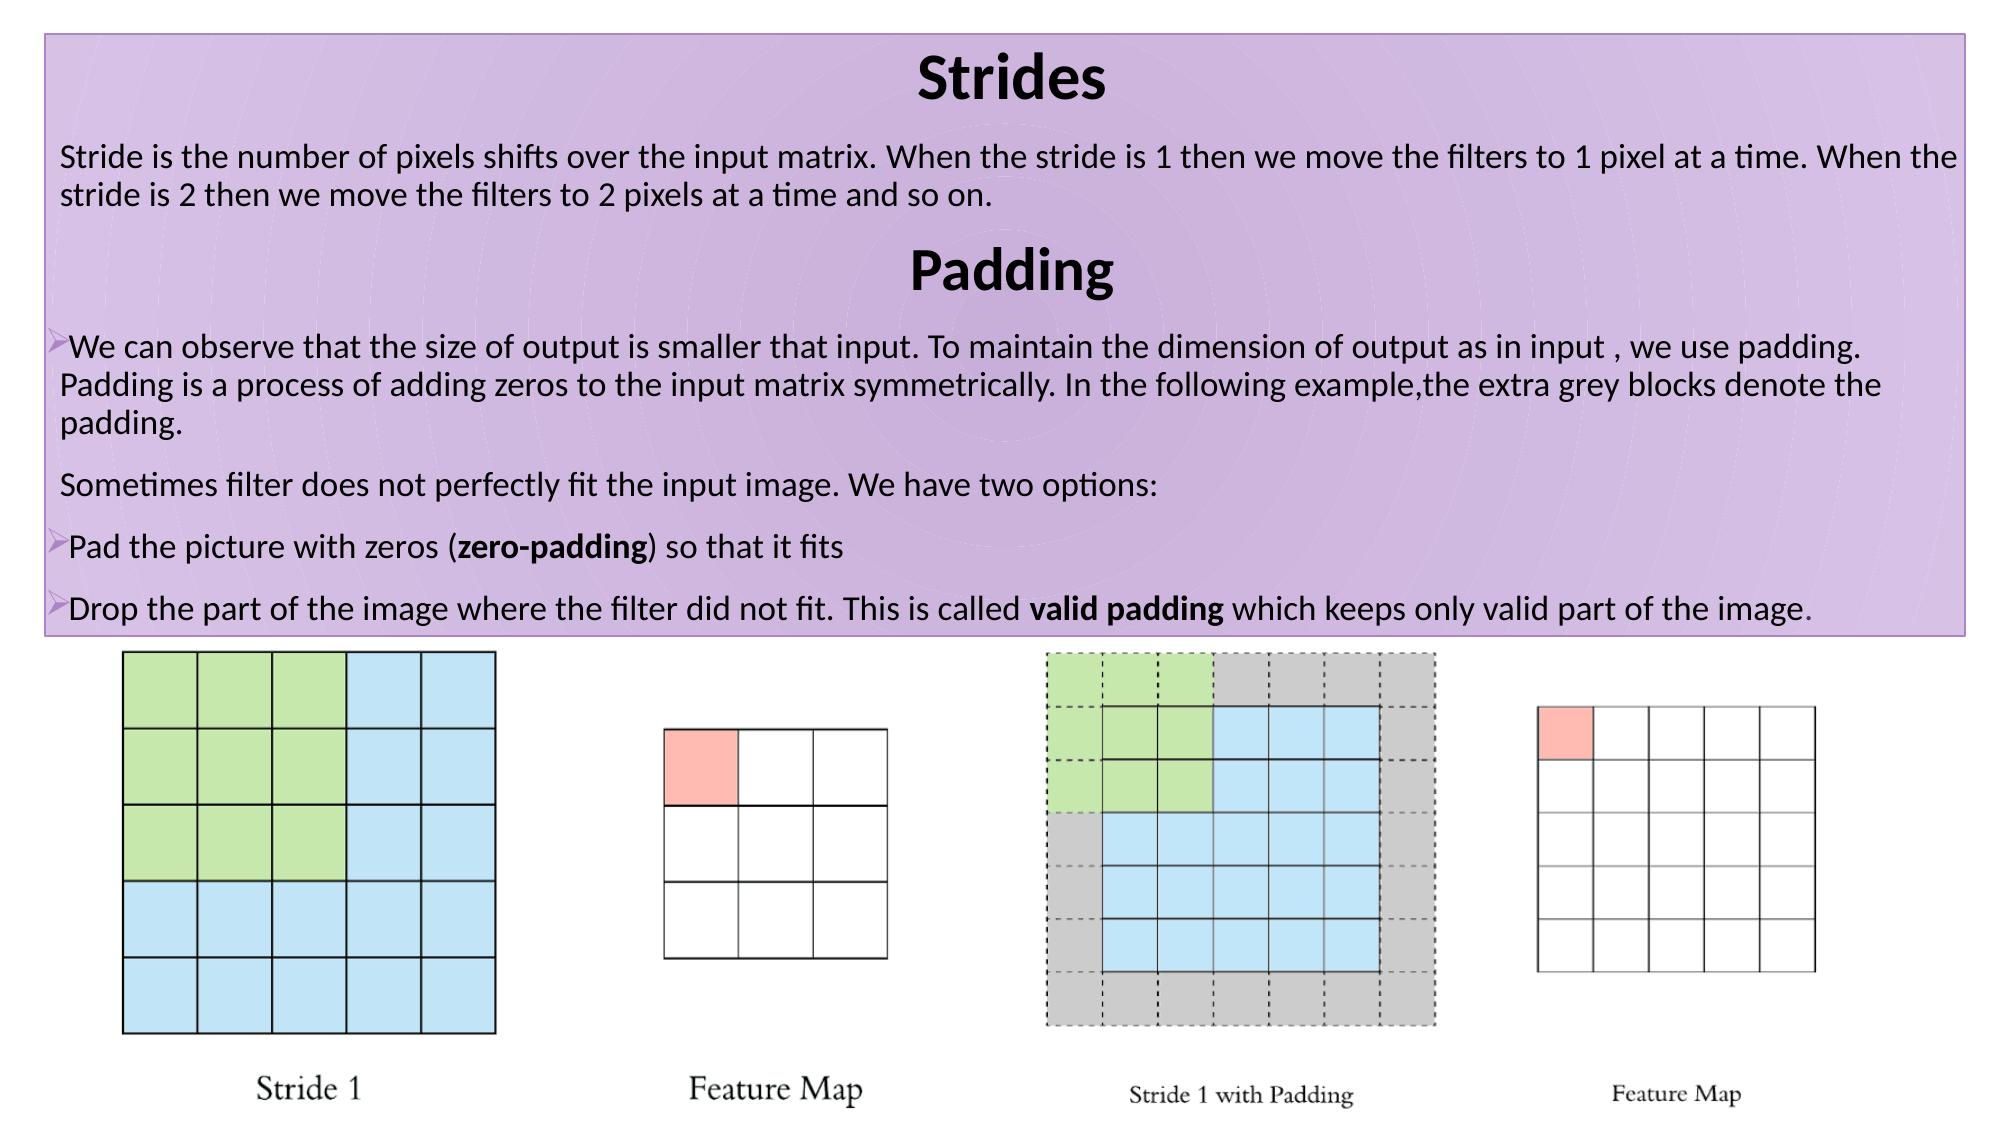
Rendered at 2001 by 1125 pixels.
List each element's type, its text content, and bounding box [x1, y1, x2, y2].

picture [113, 644, 898, 1116]
picture [1038, 644, 1824, 1116]
list Strides Stride is the number of pixels shifts over the input matrix. When the stride is 1 then we move the filters to 1 pixel at a time. When the stride is 2 then we move the filters to 2 pixels at a time and so on. Padding We can observe that the size of output is smaller that input. To maintain the dimension of output as in input , we use padding. Padding is a process of adding zeros to the input matrix symmetrically. In the following example,the extra grey blocks denote the padding. Sometimes filter does not perfectly fit the input image. We have two options: Pad the picture with zeros (zero-padding) so that it fits Drop the part of the image where the filter did not fit. This is called valid padding which keeps only valid part of the image. [44, 33, 1966, 637]
